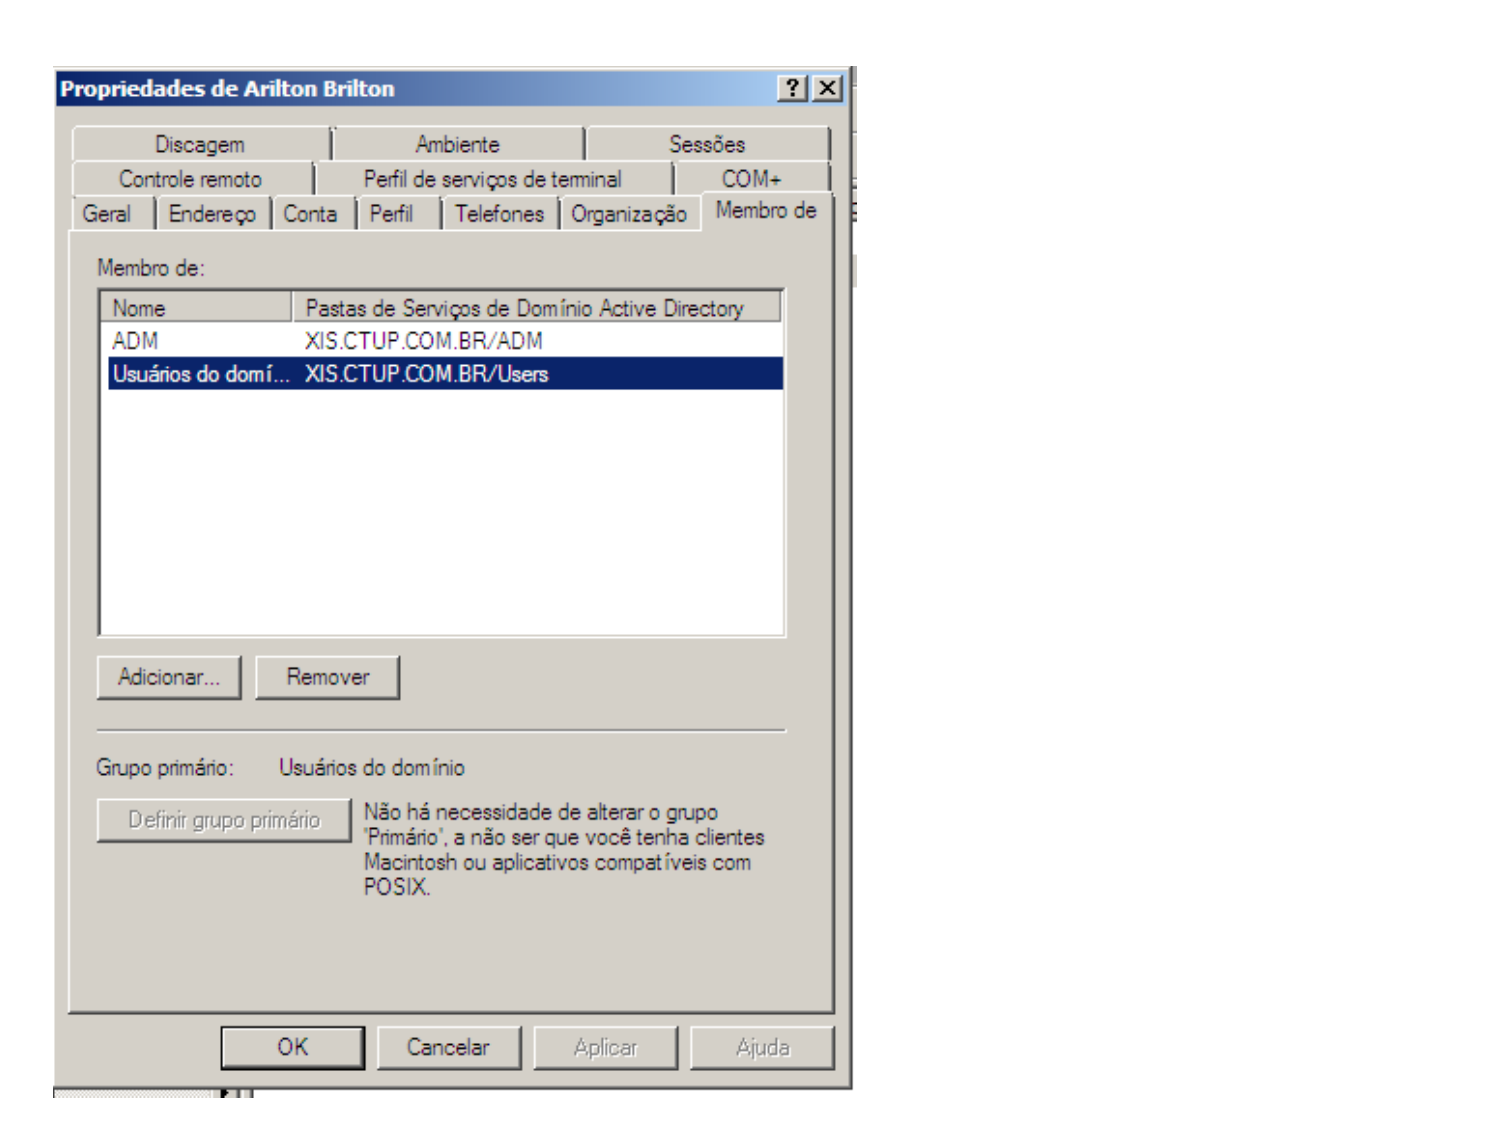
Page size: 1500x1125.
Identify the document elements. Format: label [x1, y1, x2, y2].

picture [52, 66, 857, 1099]
